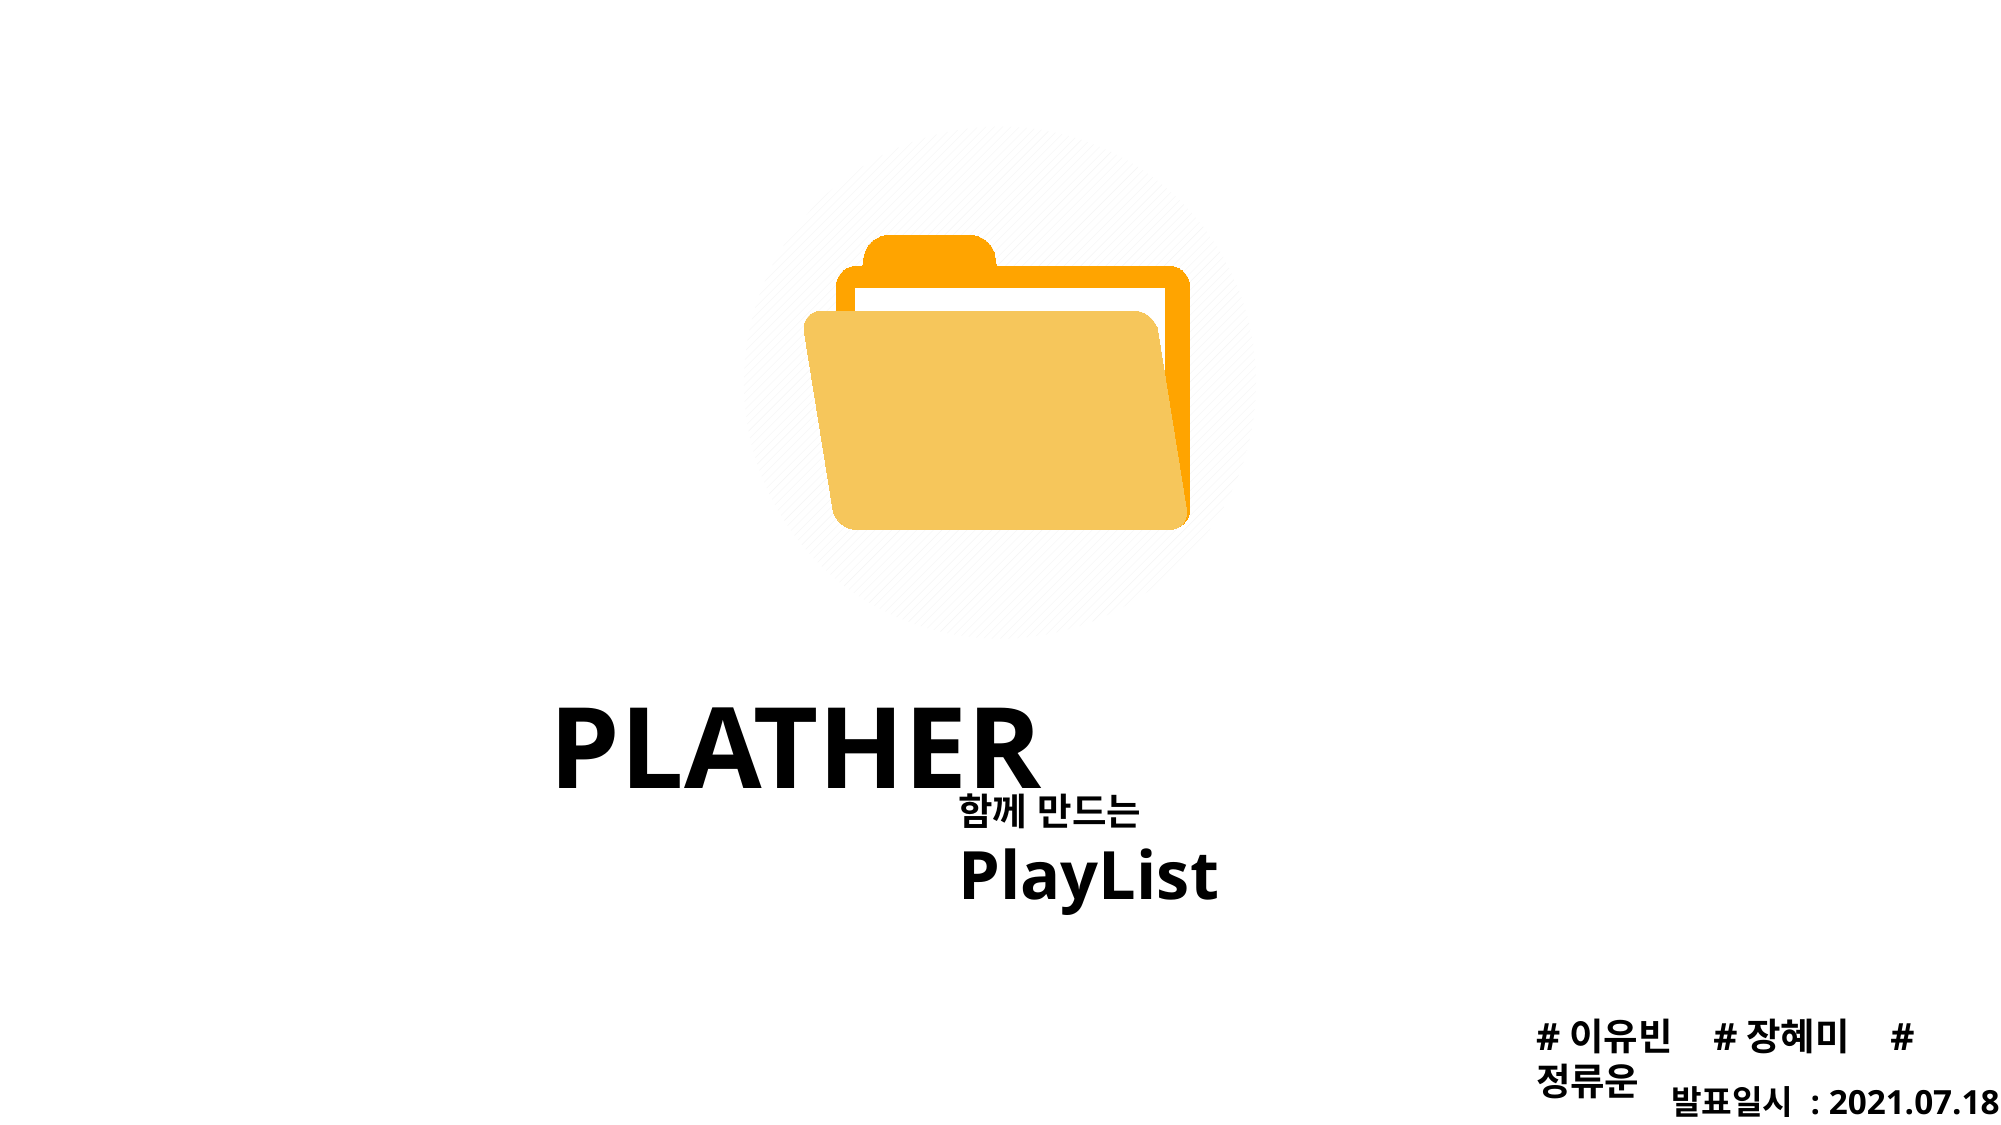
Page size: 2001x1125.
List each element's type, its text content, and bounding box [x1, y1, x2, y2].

text_box #이유빈 #장혜미 #정류운 [1521, 1005, 2000, 1111]
text_box 발표일시 : 2021.07.18 [1656, 1111, 2000, 1125]
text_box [535, 668, 1456, 877]
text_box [743, 126, 1257, 639]
